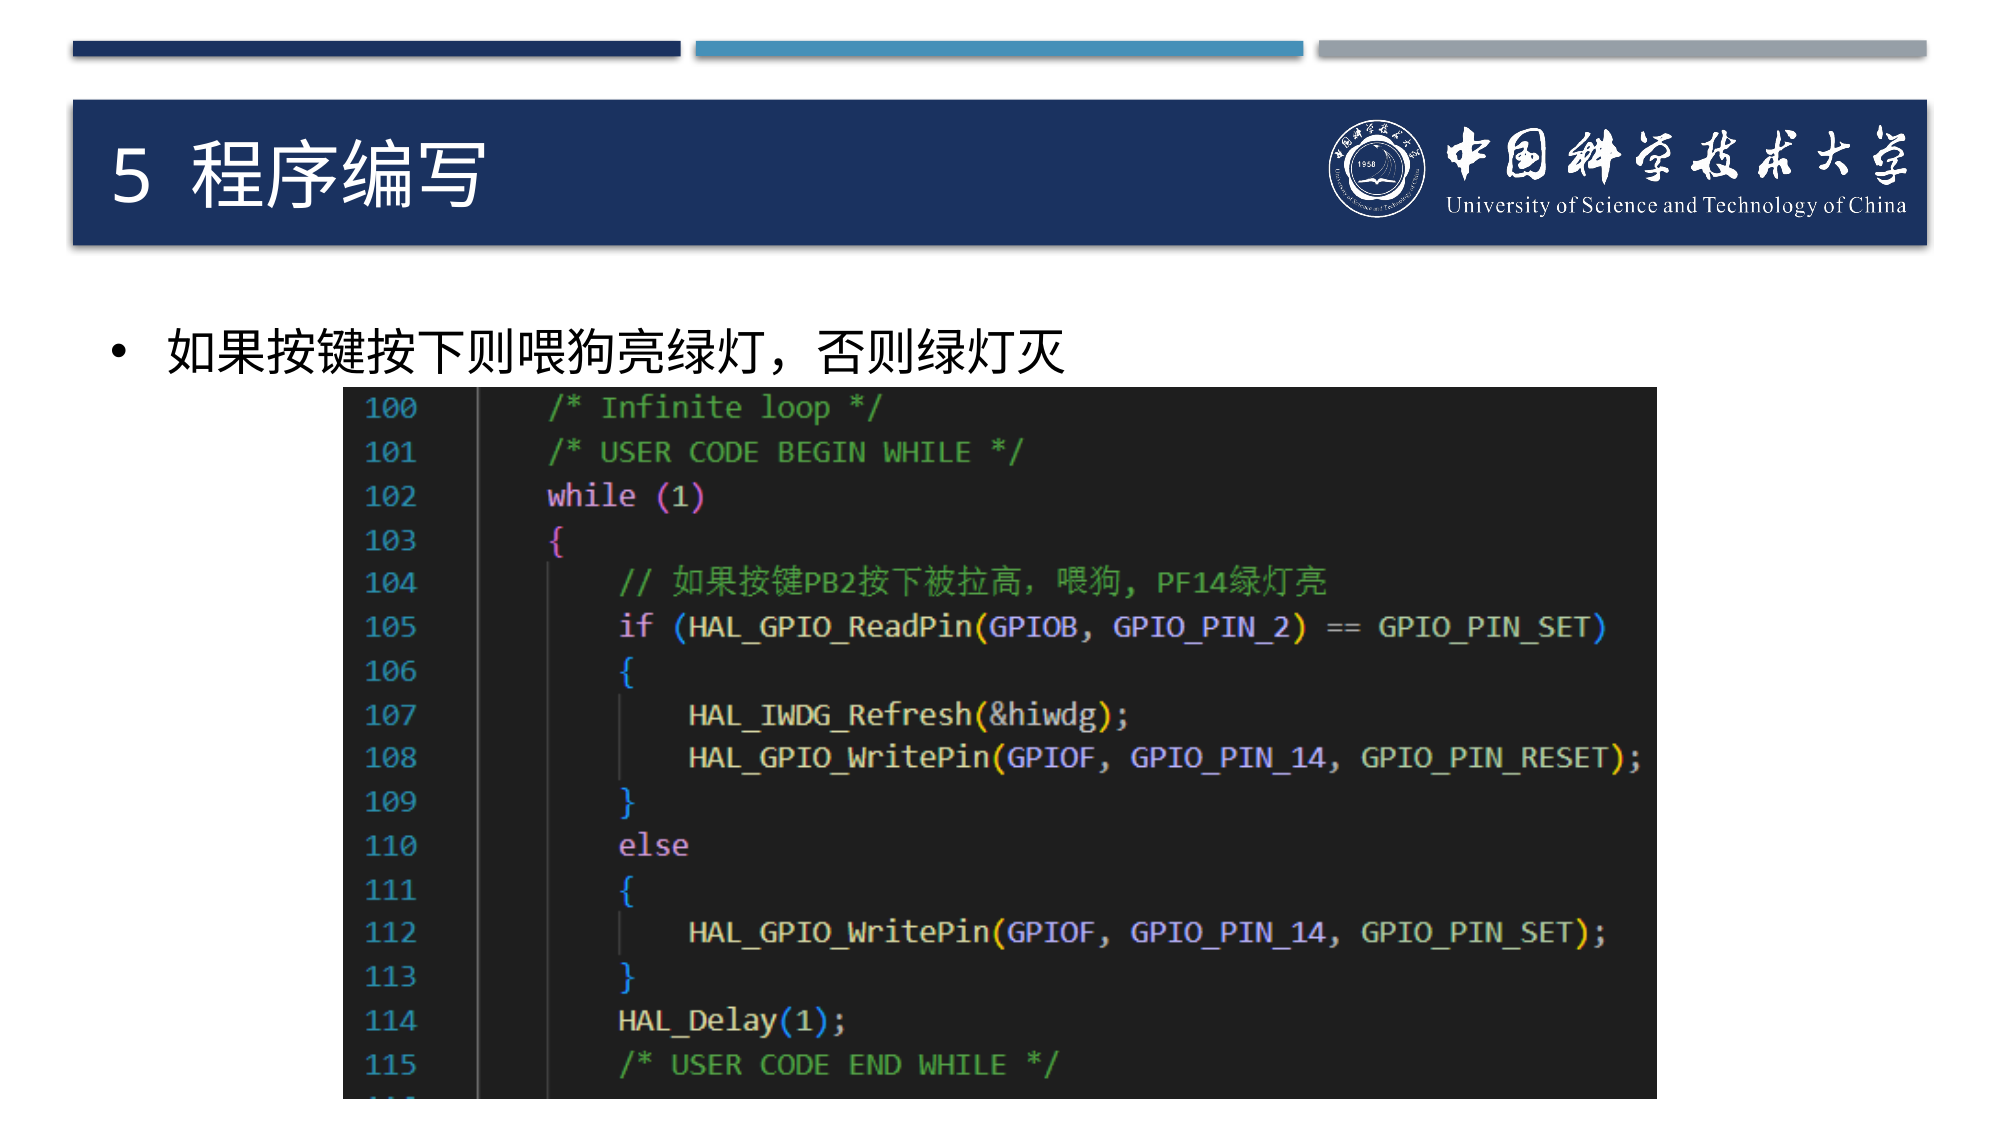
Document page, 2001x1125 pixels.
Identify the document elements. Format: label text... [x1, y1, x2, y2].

title 5 程序编写 [95, 91, 1905, 255]
picture [342, 387, 1658, 1100]
picture [1905, 117, 1916, 221]
text_box 如果按键按下则喂狗亮绿灯，否则绿灯灭 [95, 295, 1905, 388]
